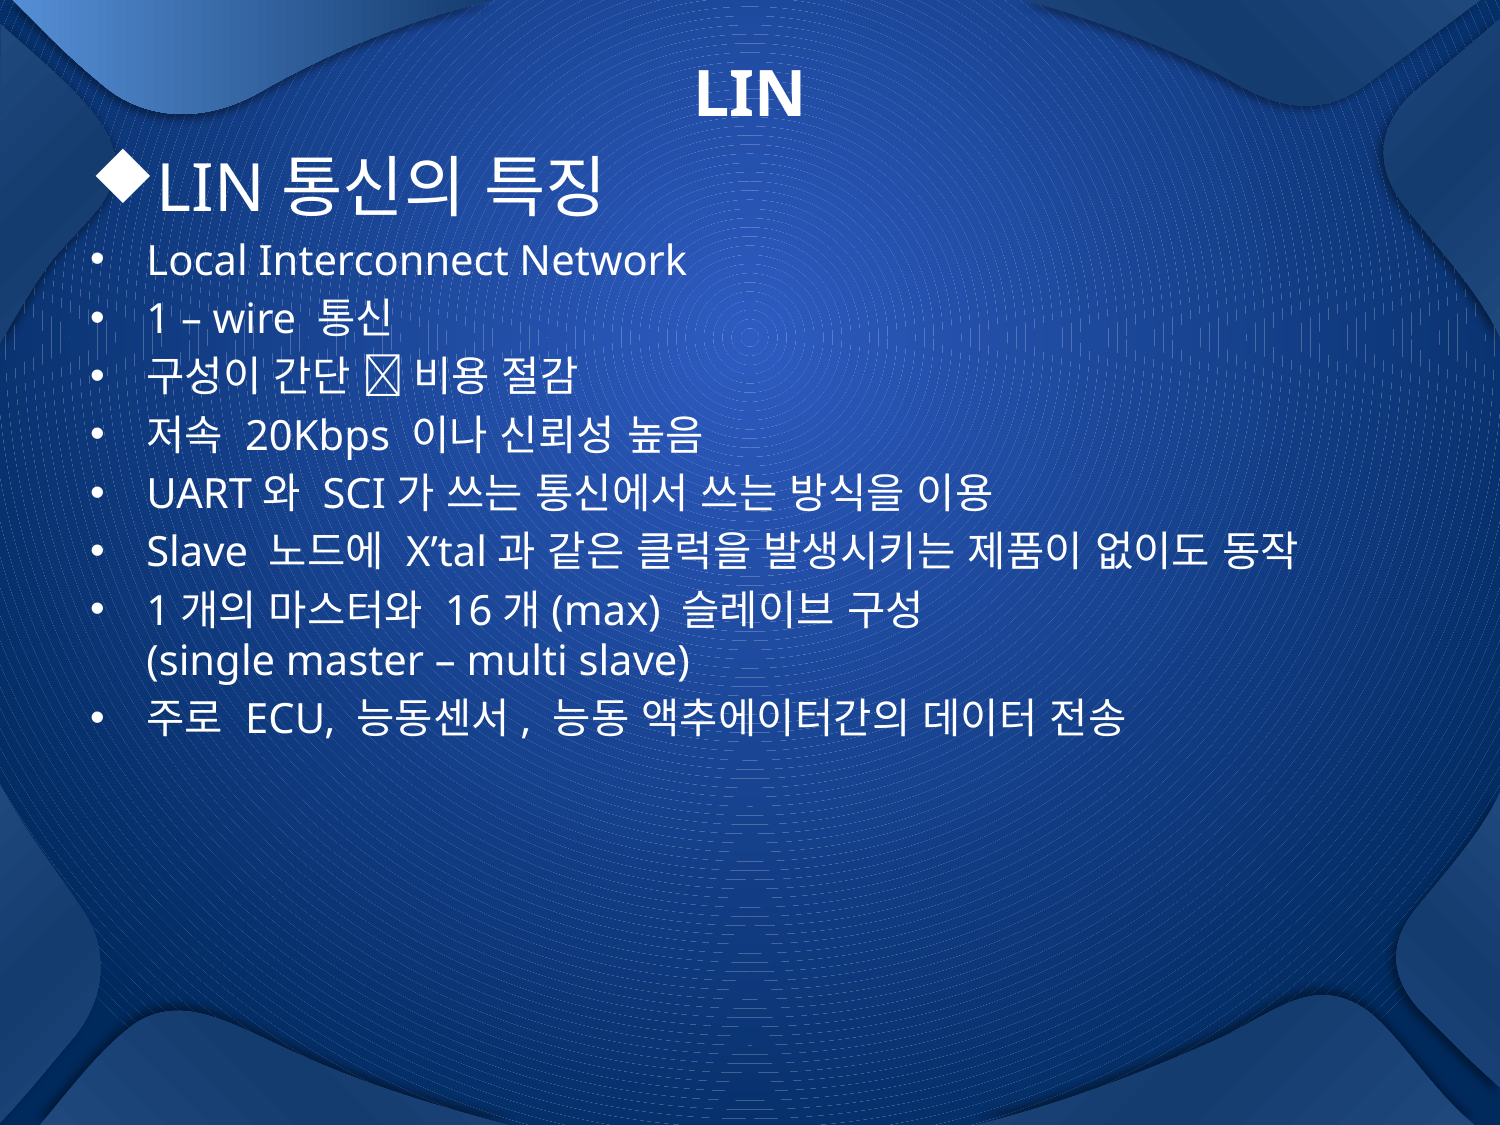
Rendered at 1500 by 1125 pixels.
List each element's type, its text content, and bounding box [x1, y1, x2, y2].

list LIN통신의 특징 Local Interconnect Network 1 – wire 통신 구성이 간단  비용 절감 저속 20Kbps 이나 신뢰성 높음 UART와 SCI가 쓰는 통신에서 쓰는 방식을 이용 Slave 노드에 X’tal과 같은 클럭을 발생시키는 제품이 없이도 동작 1개의 마스터와 16개(max) 슬레이브 구성 (single master – multi slave) 주로 ECU, 능동센서, 능동 액추에이터간의 데이터 전송 [75, 137, 1425, 1005]
title LIN [75, 45, 1425, 137]
